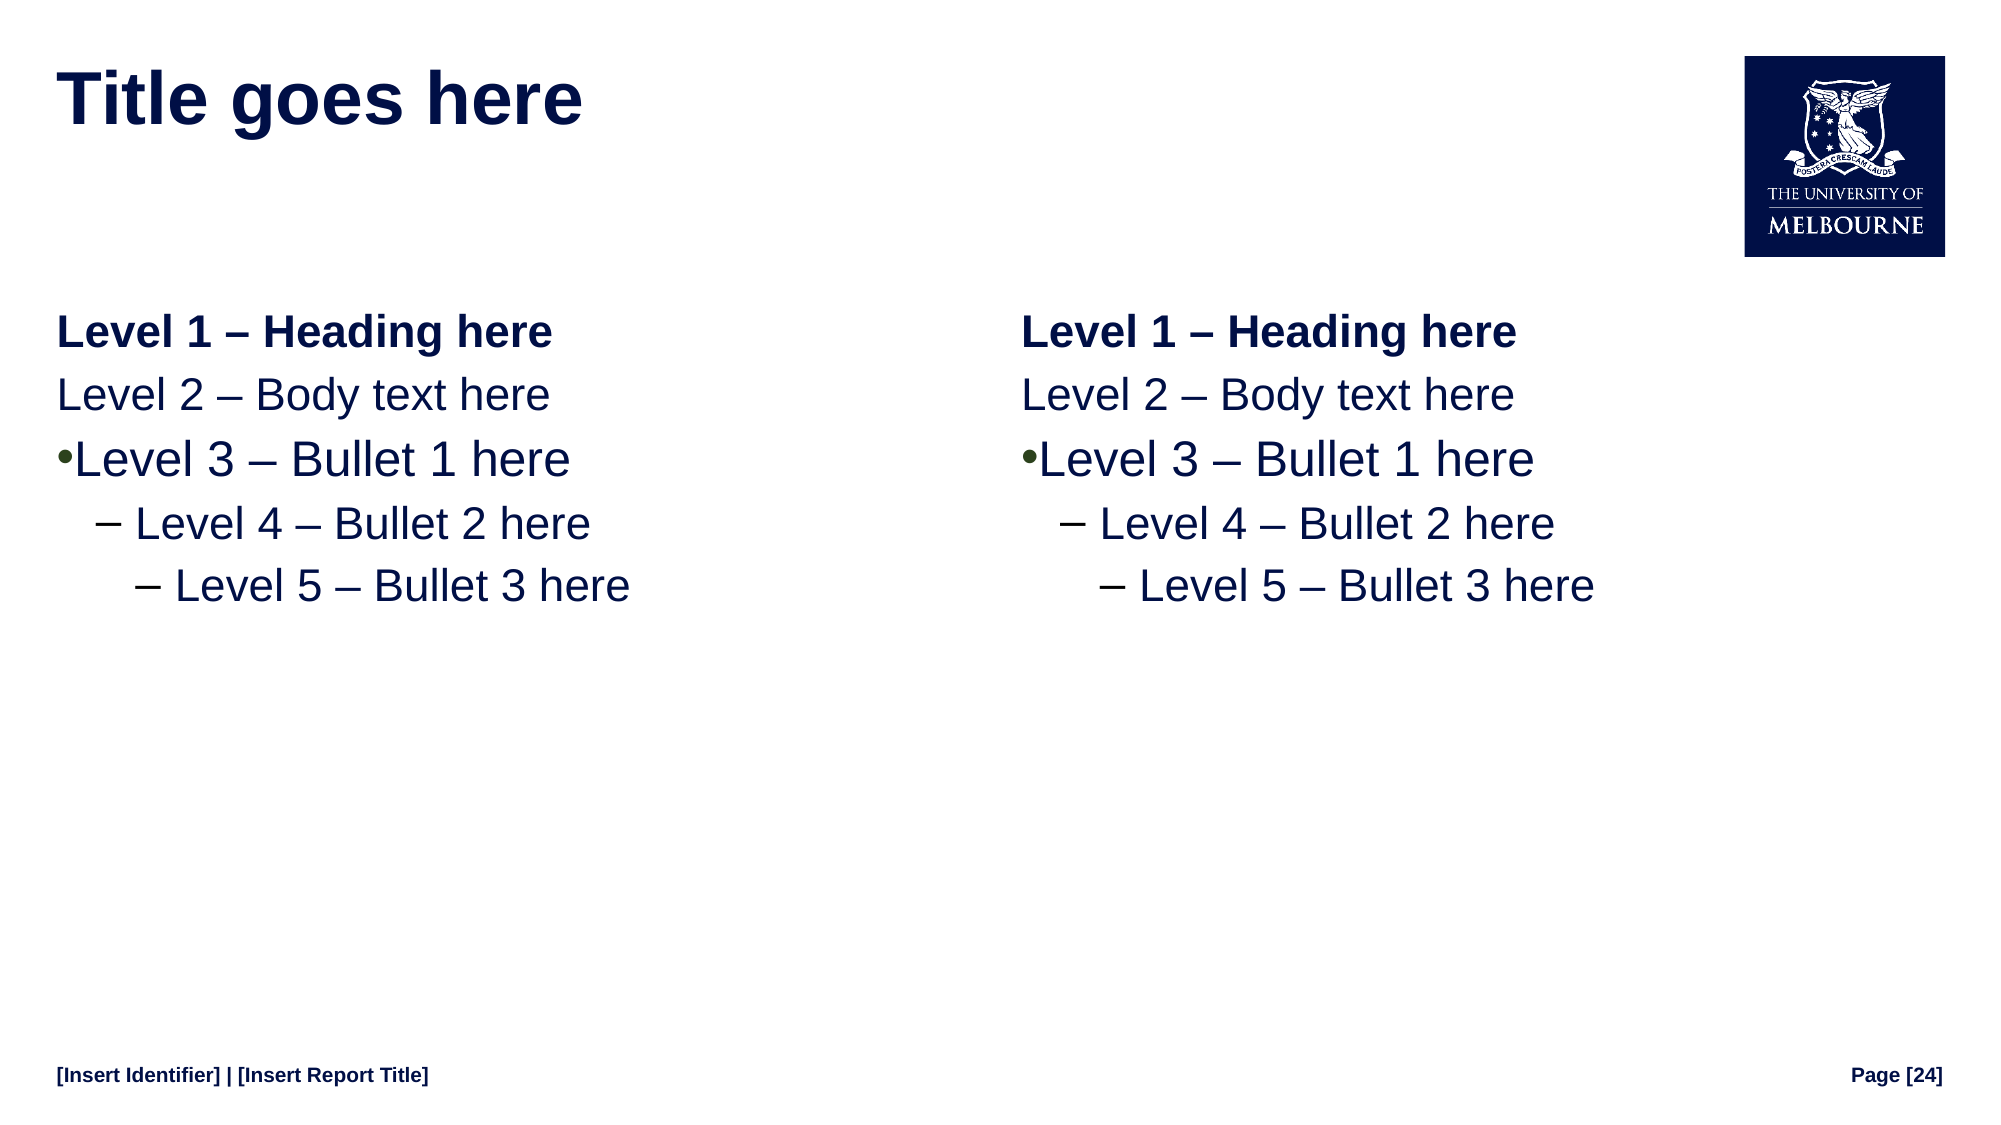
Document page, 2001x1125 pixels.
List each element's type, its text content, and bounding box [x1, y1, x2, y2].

list Level 1 – Heading here Level 2 – Body text here Level 3 – Bullet 1 here Level 4 – Bullet 2 here Level 5 – Bullet 3 here [56, 306, 980, 1008]
footer [Insert Identifier] | [Insert Report Title] [56, 1055, 732, 1092]
list Level 1 – Heading here Level 2 – Body text here Level 3 – Bullet 1 here Level 4 – Bullet 2 here Level 5 – Bullet 3 here [1021, 306, 1944, 1008]
title Title goes here [56, 56, 1648, 144]
picture [1744, 56, 1946, 257]
slide_number Page [24] [1684, 1055, 1944, 1092]
